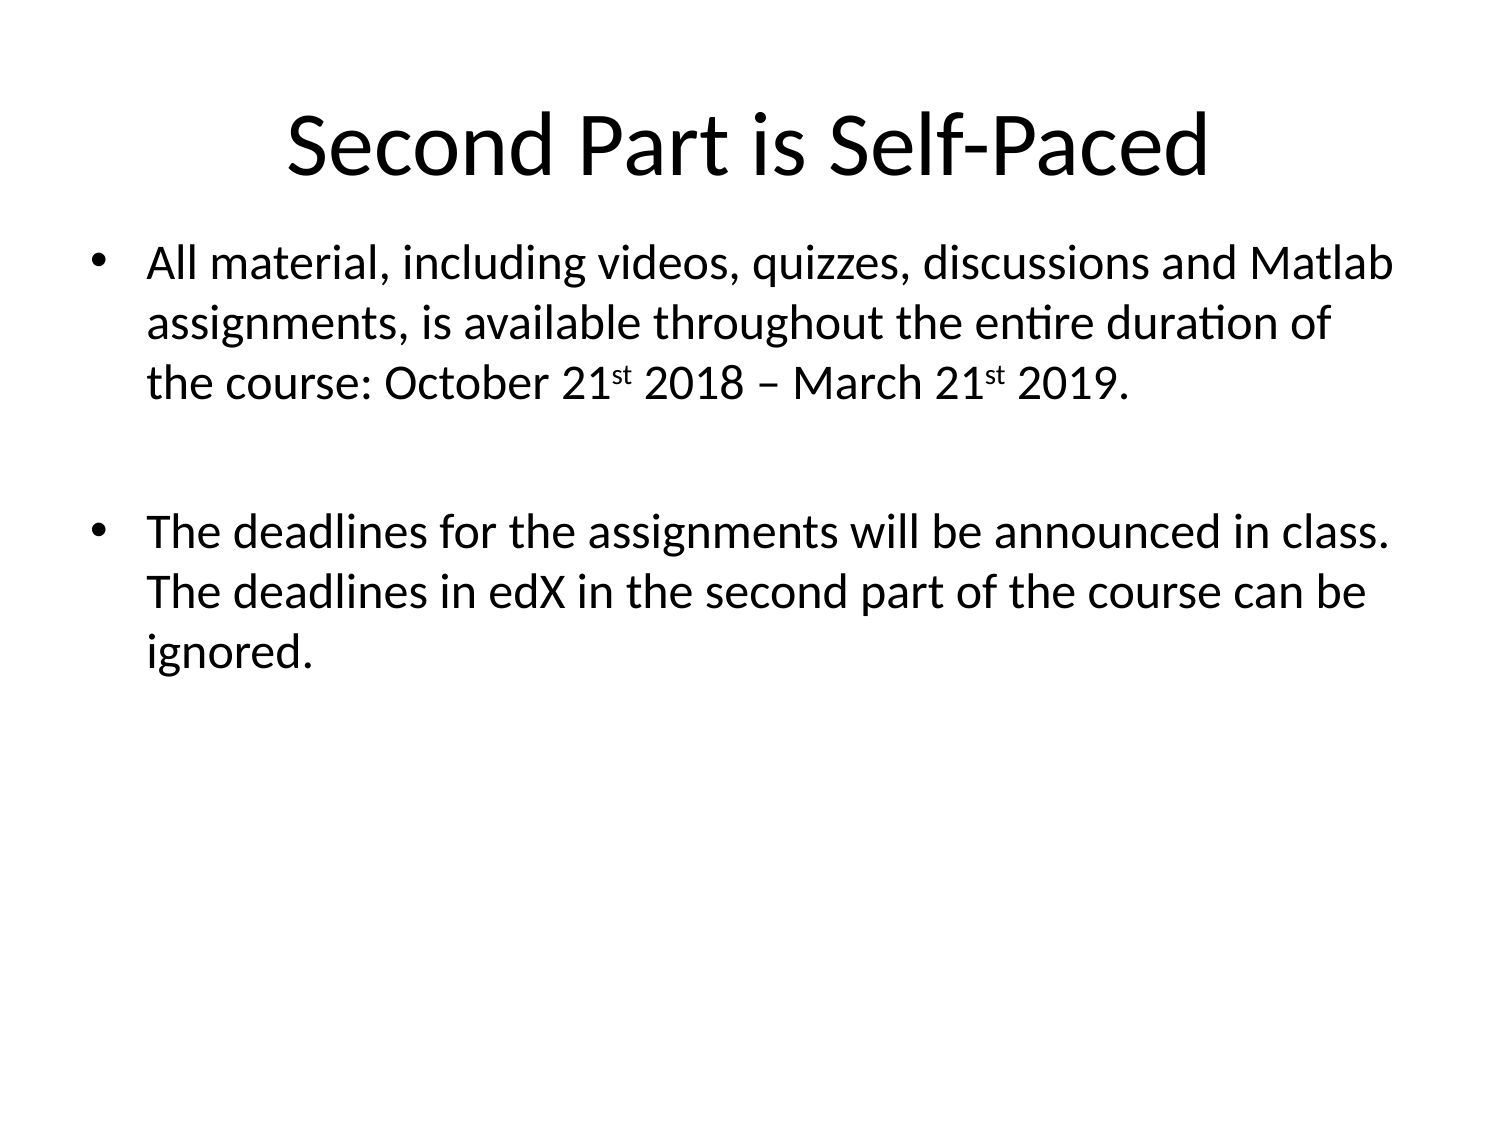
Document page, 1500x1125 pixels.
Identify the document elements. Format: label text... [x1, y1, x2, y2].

list All material, including videos, quizzes, discussions and Matlab assignments, is available throughout the entire duration of the course: October 21st 2018 – March 21st 2019. The deadlines for the assignments will be announced in class. The deadlines in edX in the second part of the course can be ignored. [75, 221, 1425, 965]
title Second Part is Self-Paced [75, 45, 1425, 221]
